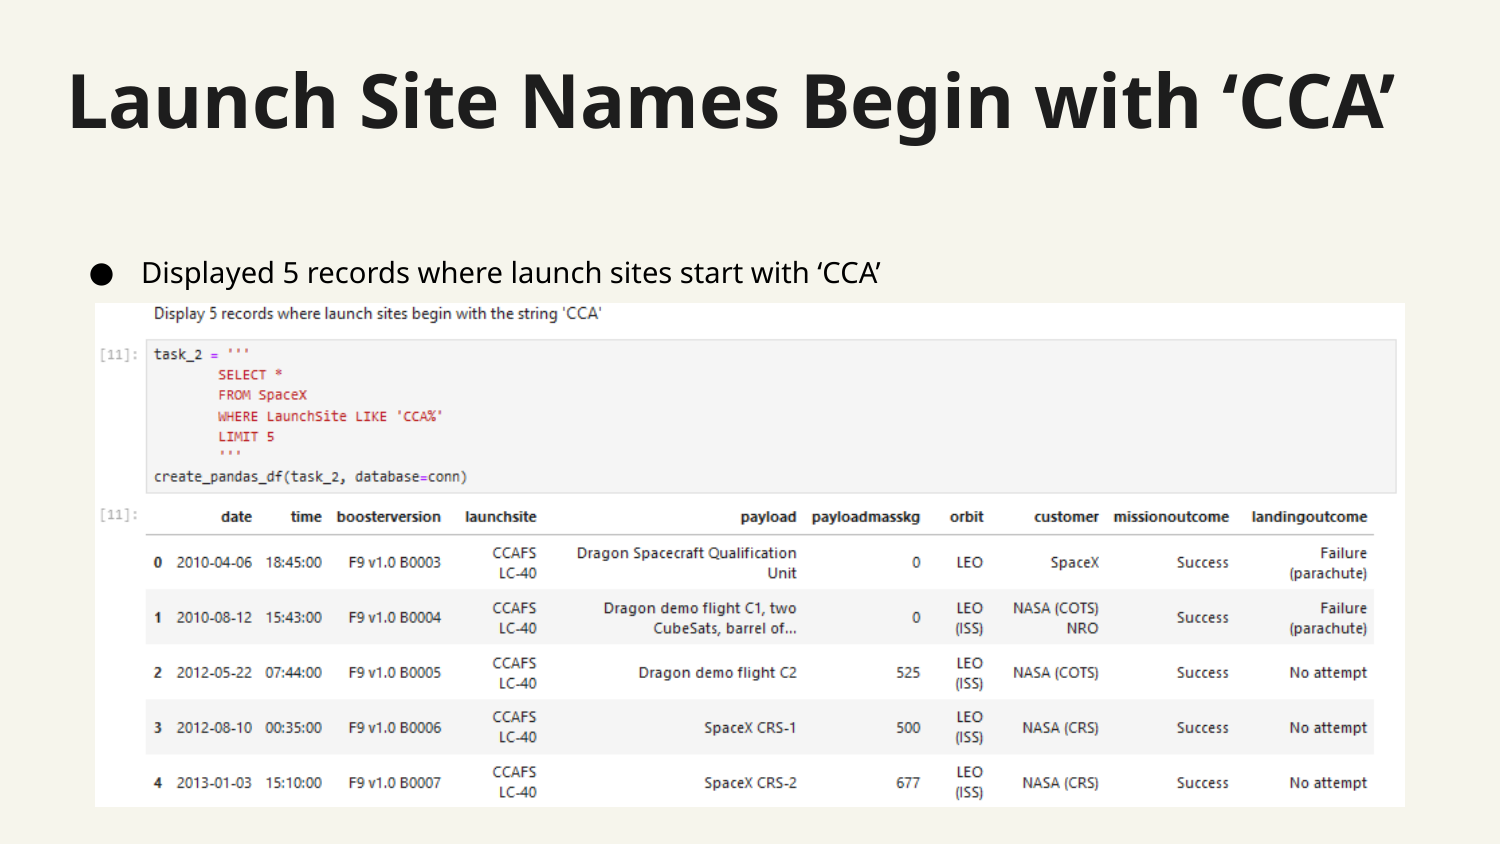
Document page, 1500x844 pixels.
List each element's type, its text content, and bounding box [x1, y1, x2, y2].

title Launch Site Names Begin with ‘CCA’ [51, 38, 1449, 167]
list Displayed 5 records where launch sites start with ‘CCA’ [51, 203, 1449, 838]
picture [95, 303, 1405, 808]
